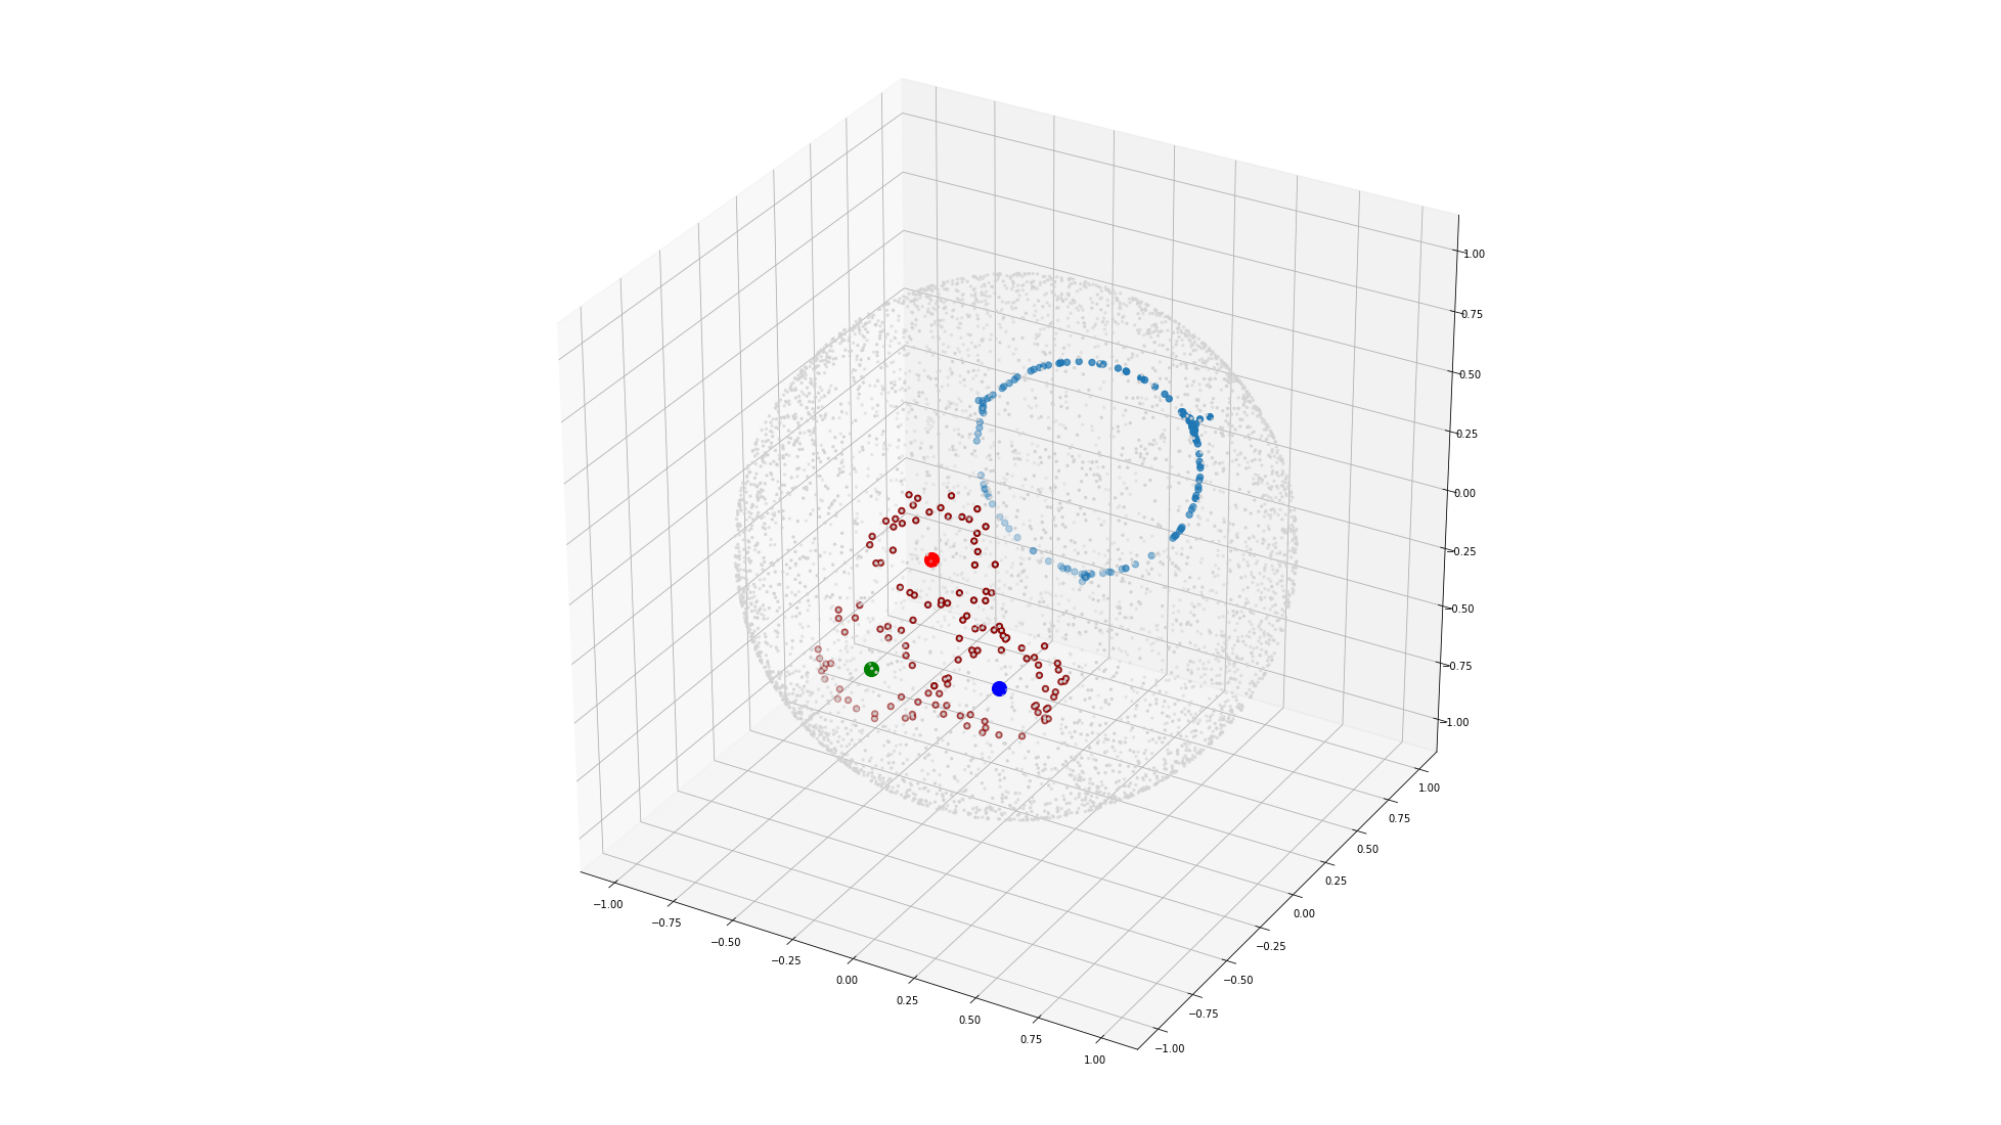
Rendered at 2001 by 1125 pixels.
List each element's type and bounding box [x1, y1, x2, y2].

picture [422, 0, 1578, 1125]
